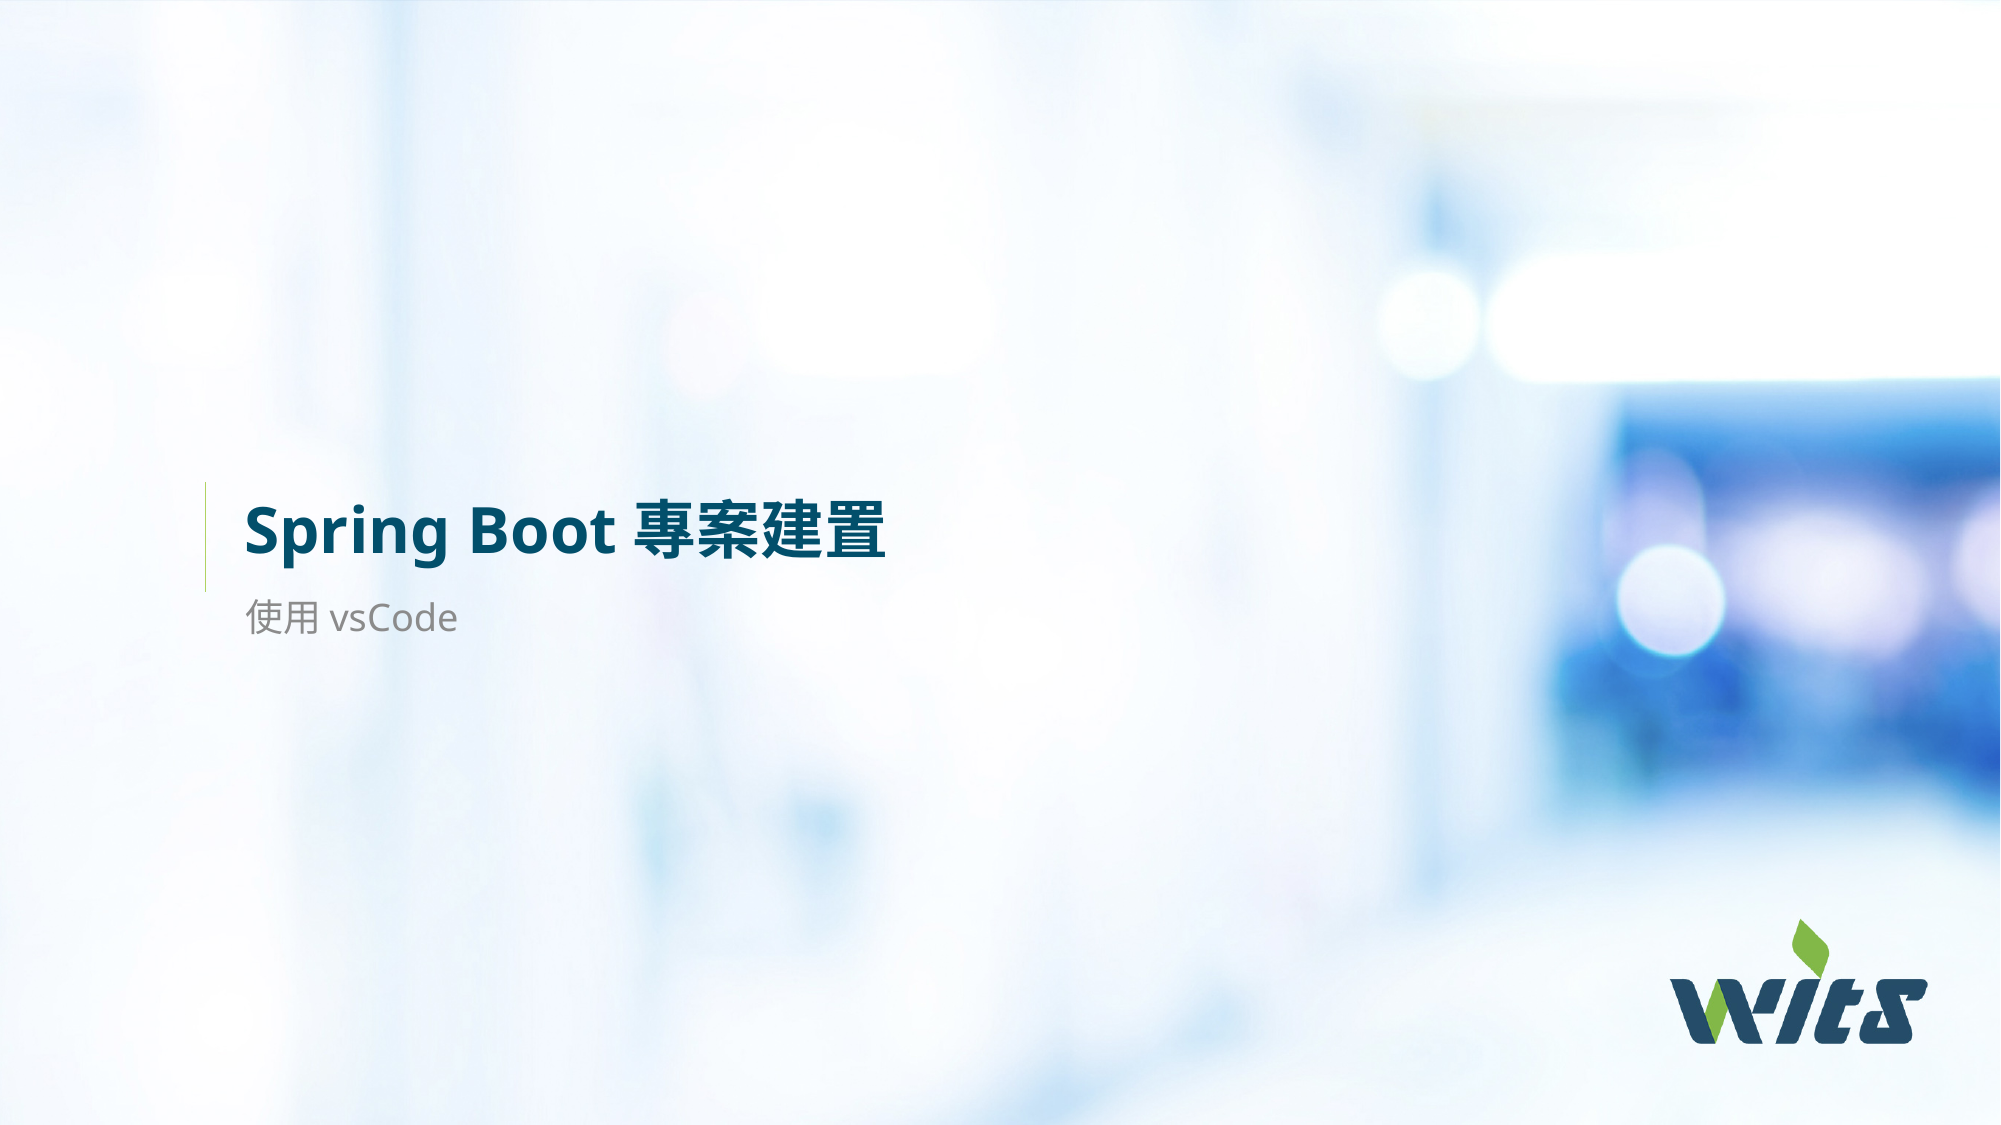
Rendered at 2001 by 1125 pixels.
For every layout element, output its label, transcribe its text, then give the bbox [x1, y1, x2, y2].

title Spring Boot專案建置 [229, 490, 1443, 576]
picture [0, 0, 2001, 1125]
list 使用vsCode [230, 590, 1443, 648]
